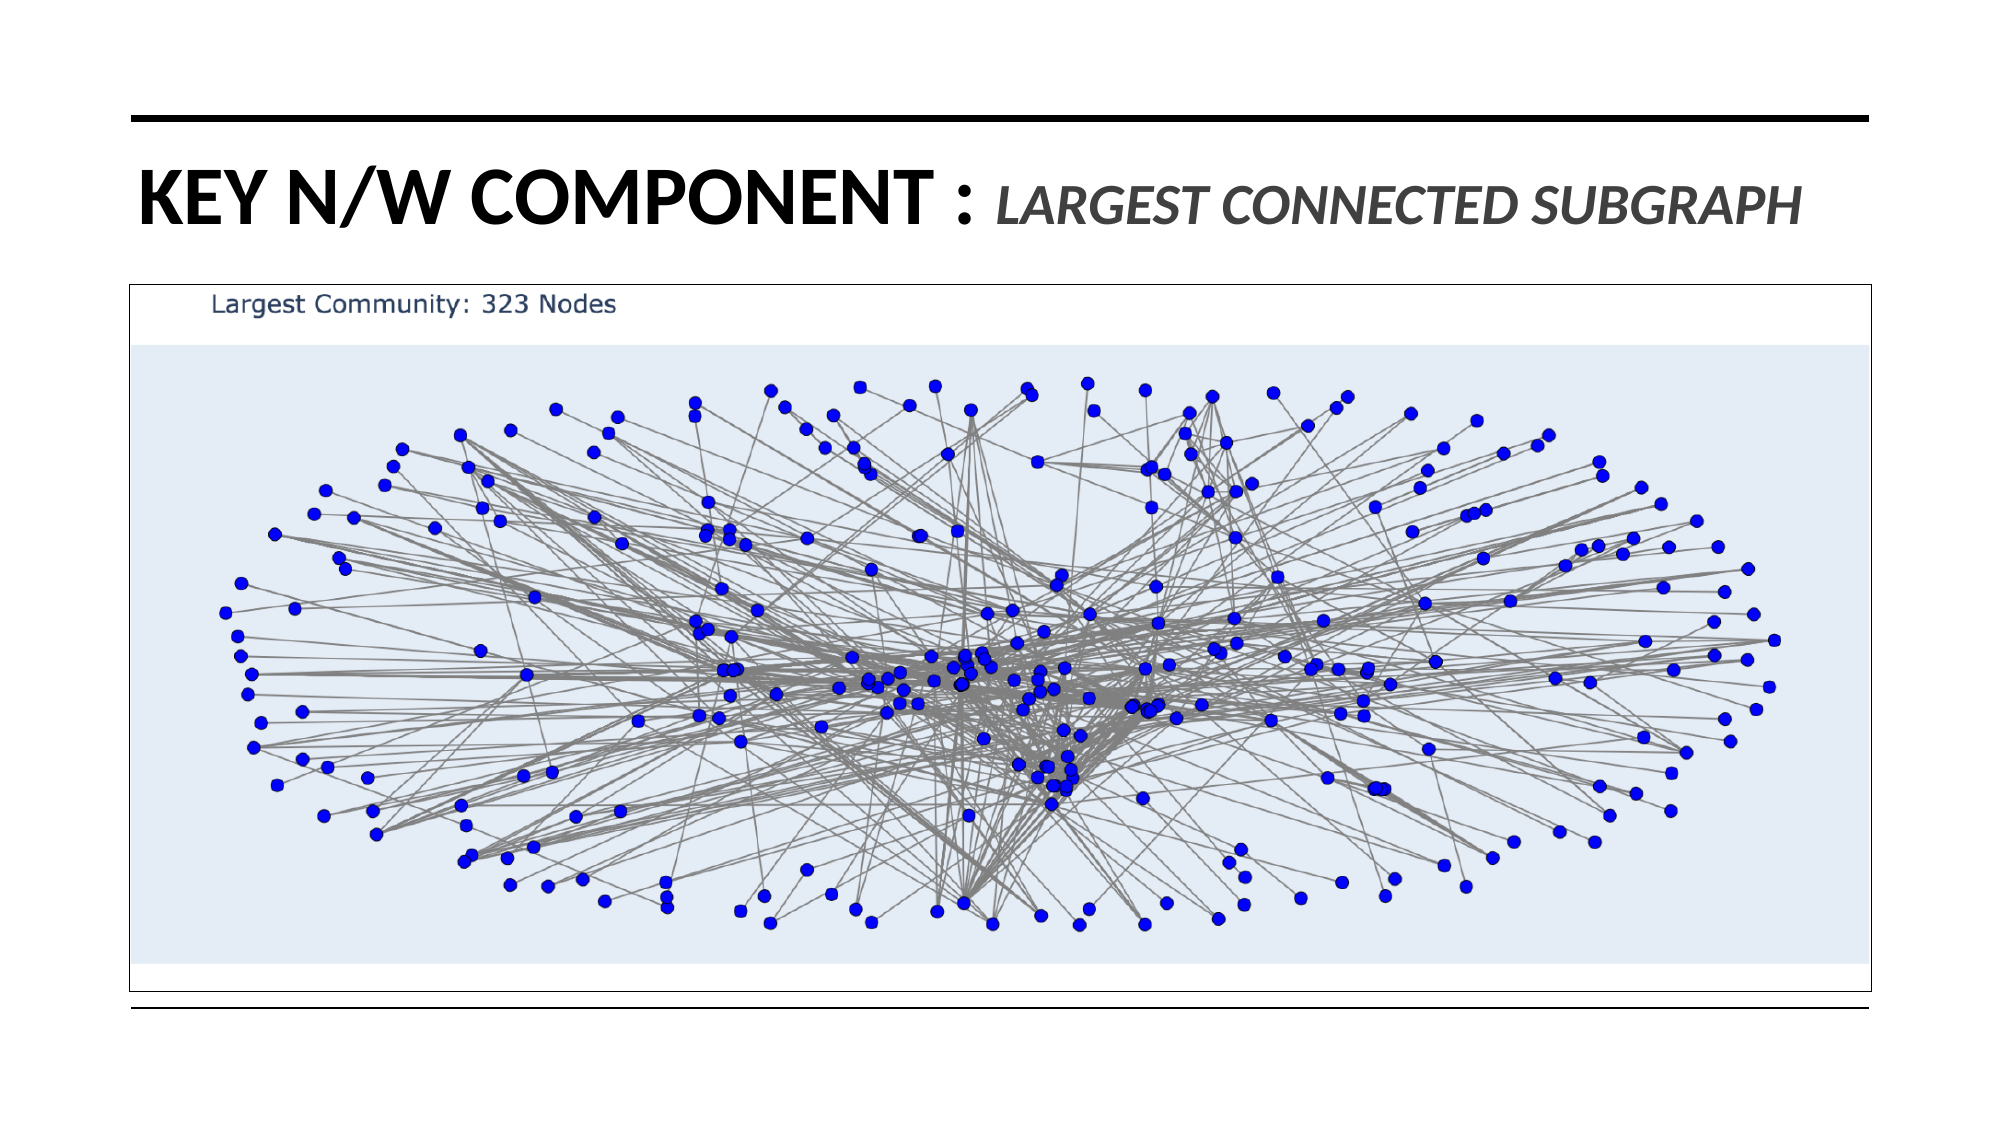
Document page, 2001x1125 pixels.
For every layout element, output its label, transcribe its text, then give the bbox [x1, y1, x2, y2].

picture [128, 284, 1872, 992]
title KEY N/W COMPONENT : LARGEST CONNECTED SUBGRAPH [123, 133, 1877, 348]
